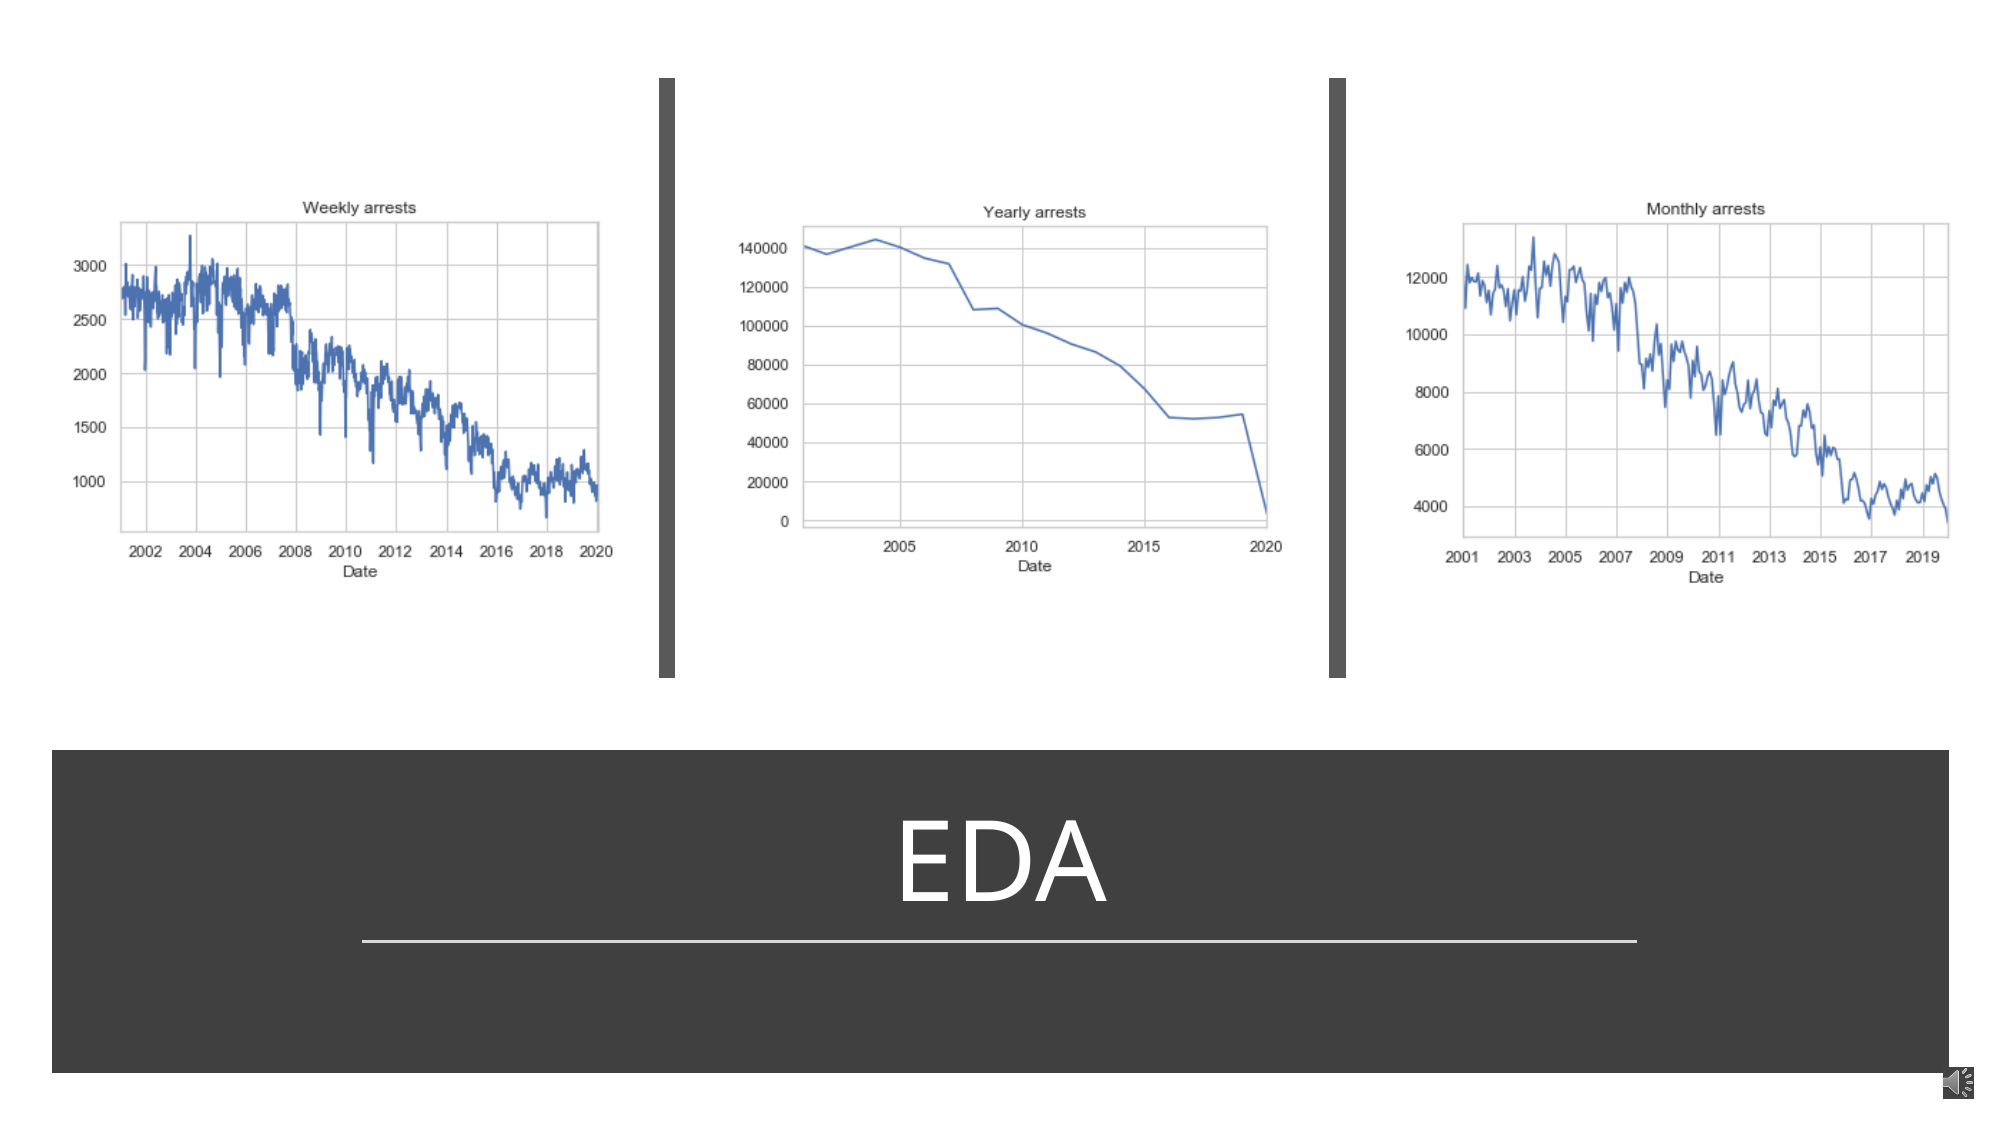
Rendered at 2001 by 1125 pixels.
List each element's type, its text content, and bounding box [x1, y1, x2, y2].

picture [1395, 193, 1958, 597]
picture [1941, 1066, 1975, 1100]
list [728, 197, 1293, 585]
picture [61, 192, 624, 590]
text_box [61, 759, 1939, 1064]
title EDA [86, 780, 1914, 933]
